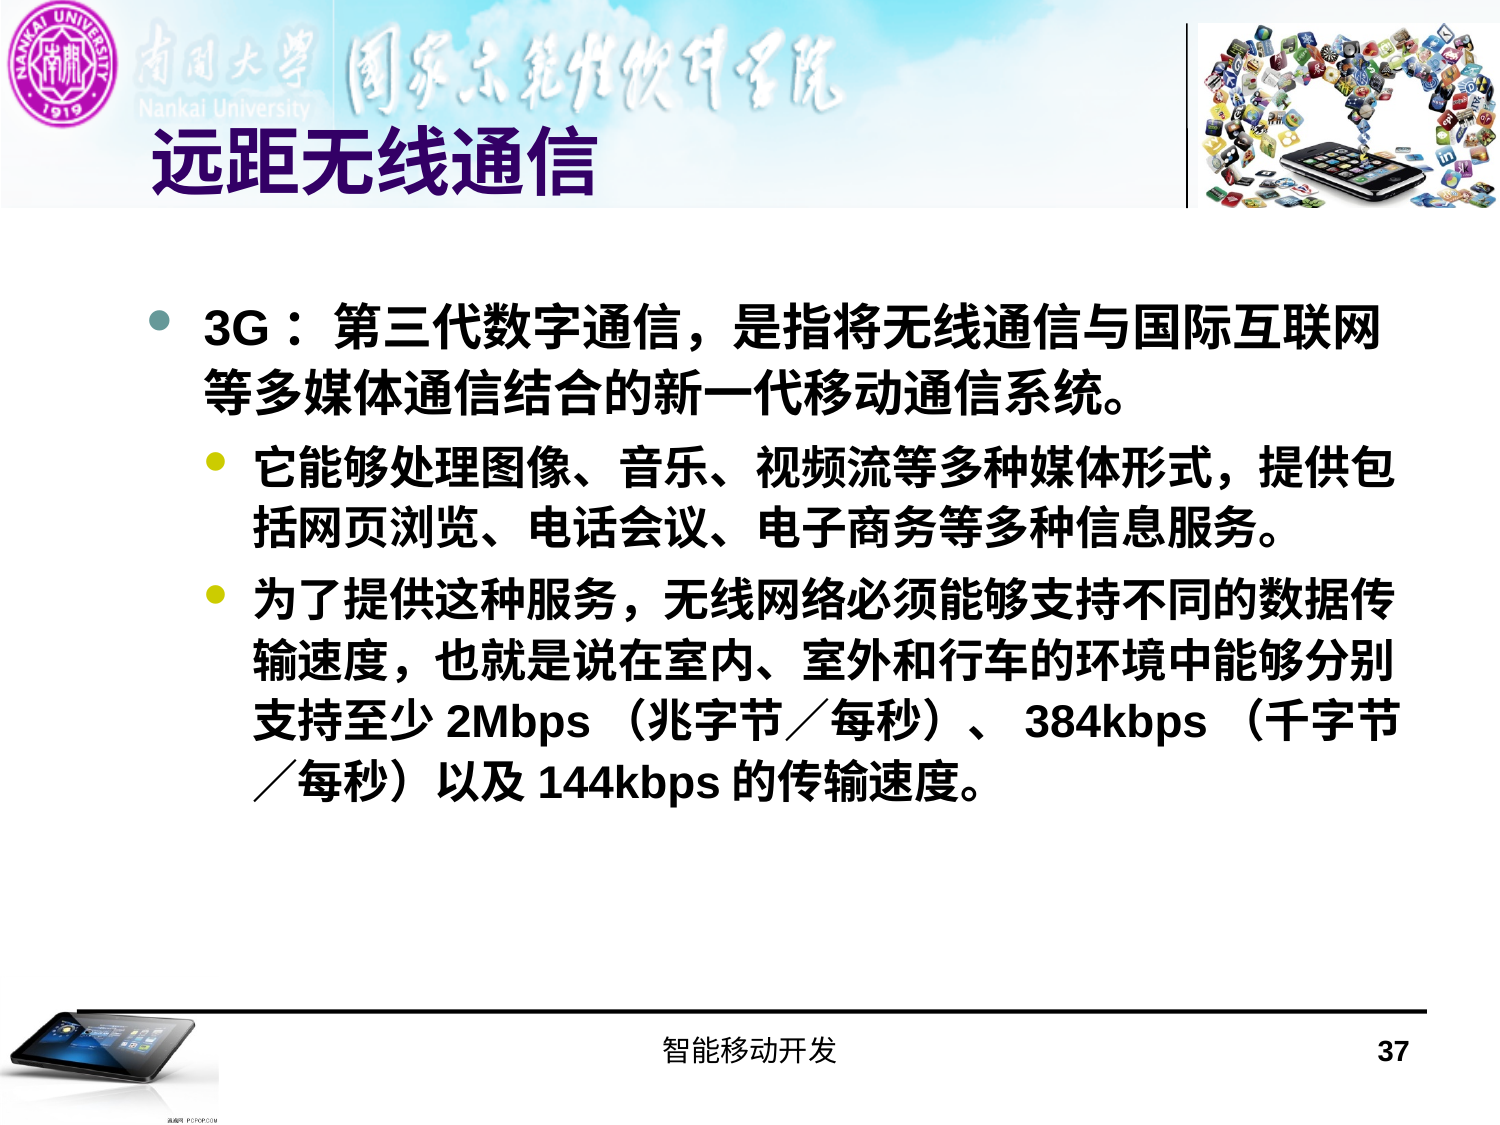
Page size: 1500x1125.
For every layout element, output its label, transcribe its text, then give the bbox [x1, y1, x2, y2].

footer 智能移动开发 [512, 1024, 988, 1103]
title 远距无线通信 [135, 0, 1187, 213]
picture [1, 0, 135, 208]
picture [1187, 0, 1500, 208]
picture [0, 976, 219, 1125]
slide_number 37 [1074, 1024, 1425, 1103]
list 3G：第三代数字通信，是指将无线通信与国际互联网等多媒体通信结合的新一代移动通信系统。 它能够处理图像、音乐、视频流等多种媒体形式，提供包括网页浏览、电话会议、电子商务等多种信息服务。 为了提供这种服务，无线网络必须能够支持不同的数据传输速度，也就是说在室内、室外和行车的环境中能够分别支持至少2Mbps（兆字节／每秒）、384kbps（千字节／每秒）以及144kbps的传输速度。 [75, 282, 1425, 1006]
